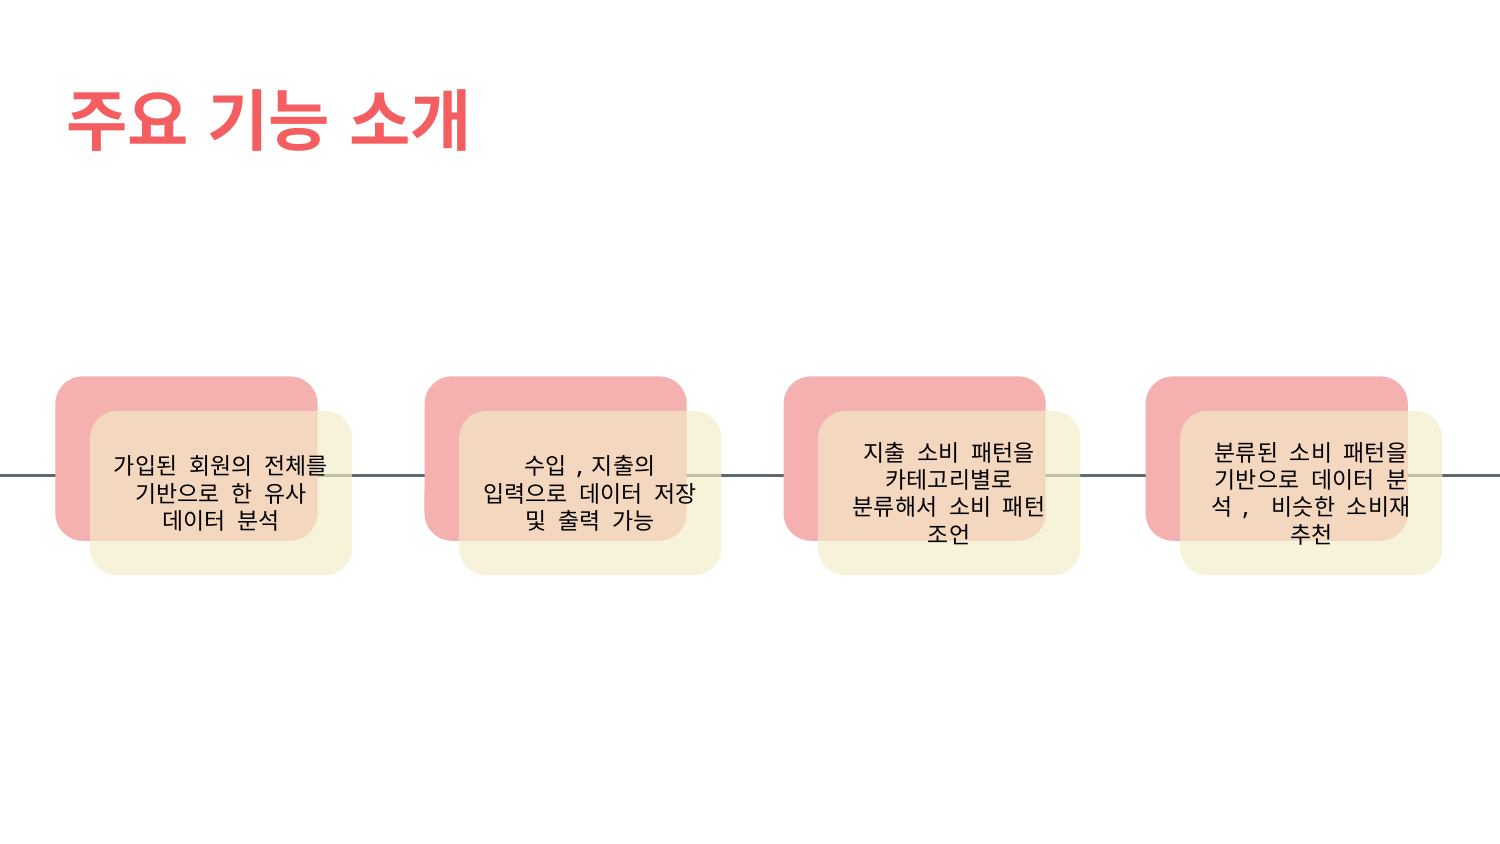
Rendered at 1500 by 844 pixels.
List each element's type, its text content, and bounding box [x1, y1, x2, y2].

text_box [424, 376, 722, 576]
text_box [783, 376, 1081, 576]
title 주요 기능 소개 [51, 64, 1449, 167]
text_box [1145, 376, 1443, 576]
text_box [55, 376, 353, 576]
